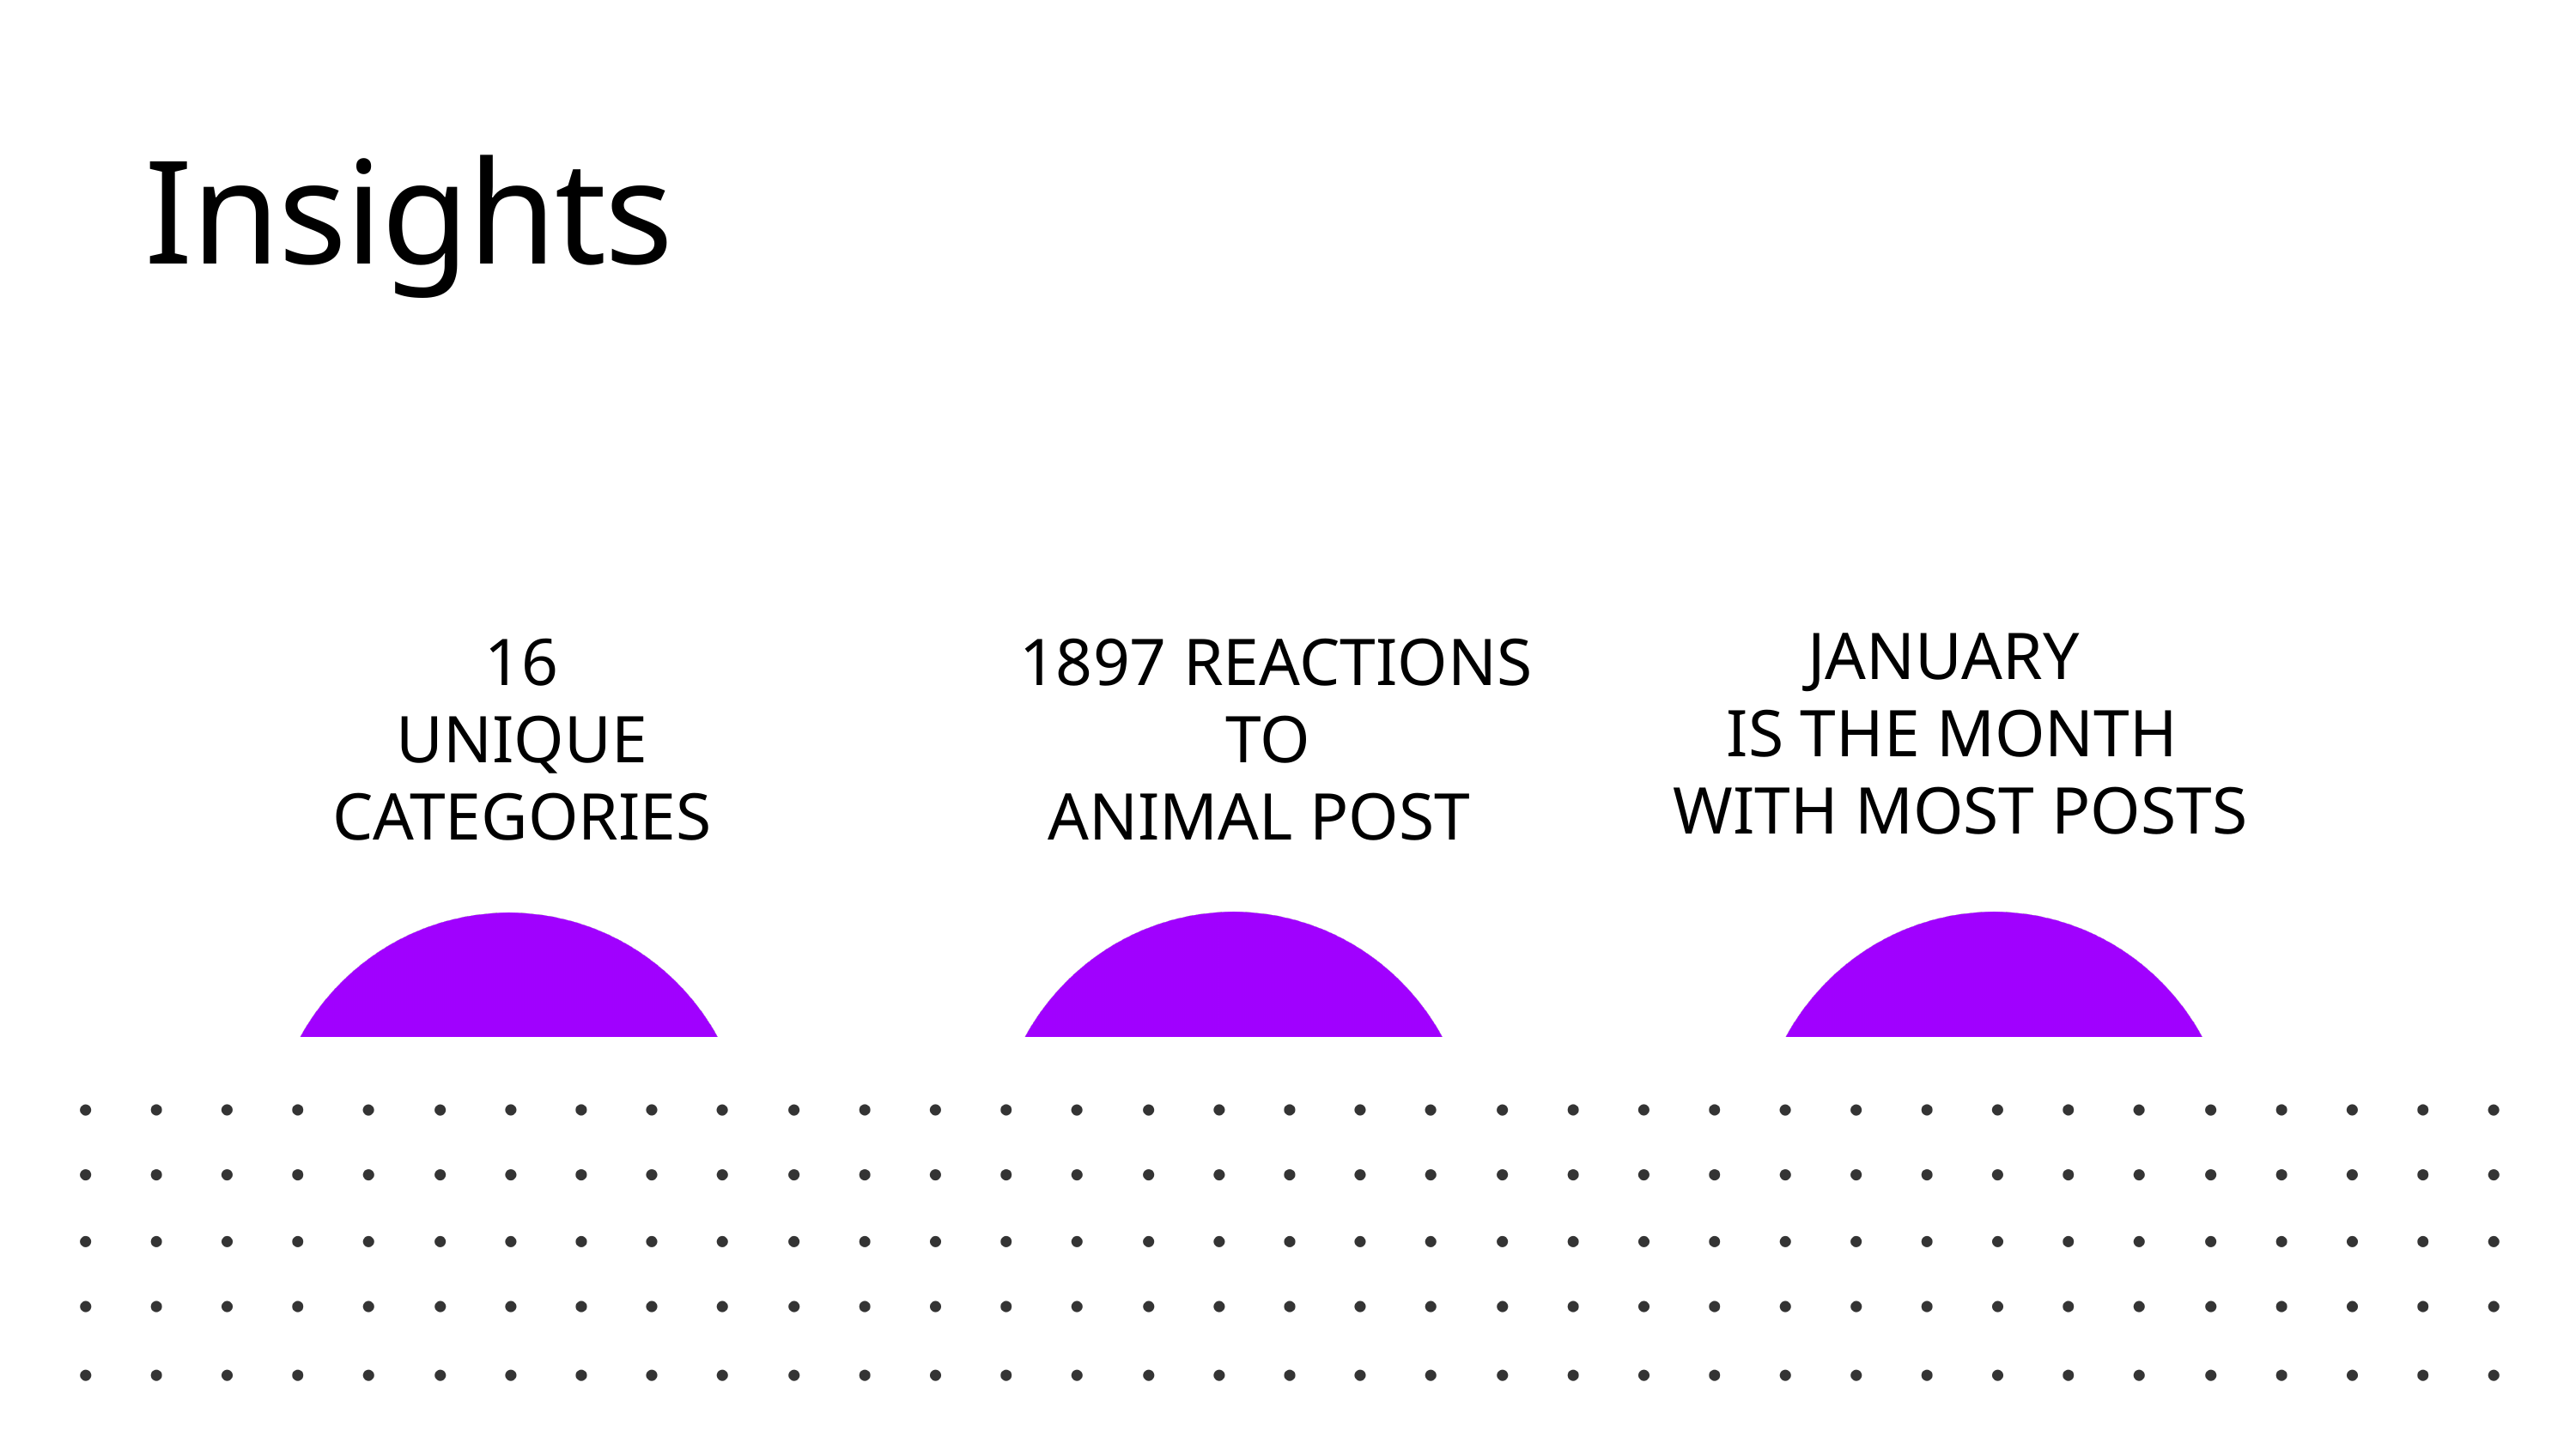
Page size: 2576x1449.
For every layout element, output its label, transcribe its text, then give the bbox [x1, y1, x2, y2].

text_box 16 UNIQUE CATEGORIES [220, 614, 841, 859]
text_box JANUARY IS THE MONTH WITH MOST POSTS [1642, 609, 2263, 931]
picture [1784, 912, 2204, 1037]
text_box 1897 REACTIONS TO ANIMAL POST [966, 614, 1587, 859]
picture [1024, 912, 1443, 1037]
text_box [72, 1099, 2504, 1385]
text_box Insights [144, 121, 799, 294]
picture [299, 912, 719, 1037]
